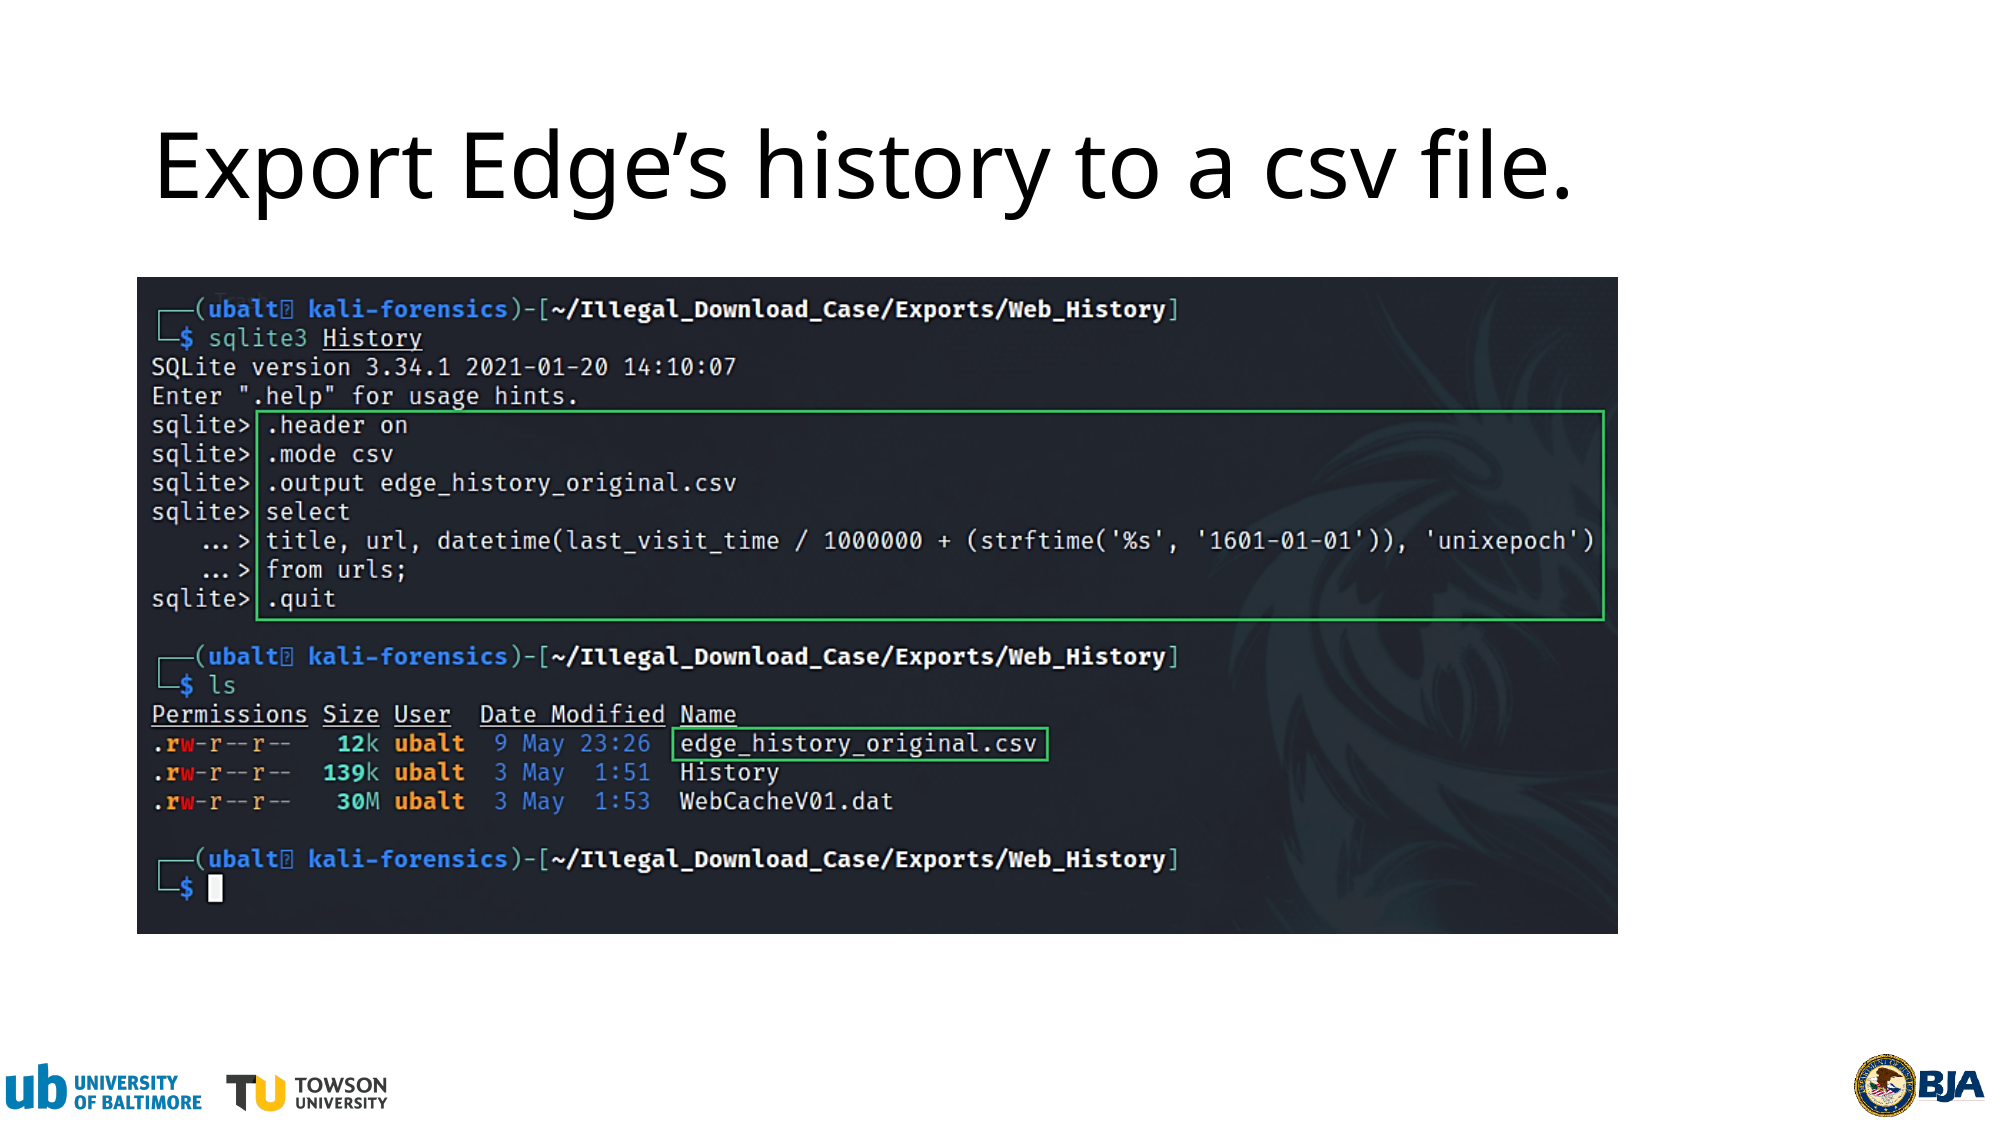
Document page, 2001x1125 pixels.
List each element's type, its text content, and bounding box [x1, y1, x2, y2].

title Export Edge’s history to a csv file. [137, 59, 1863, 278]
picture [1854, 1054, 1986, 1117]
picture [0, 1031, 407, 1125]
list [137, 277, 1618, 934]
